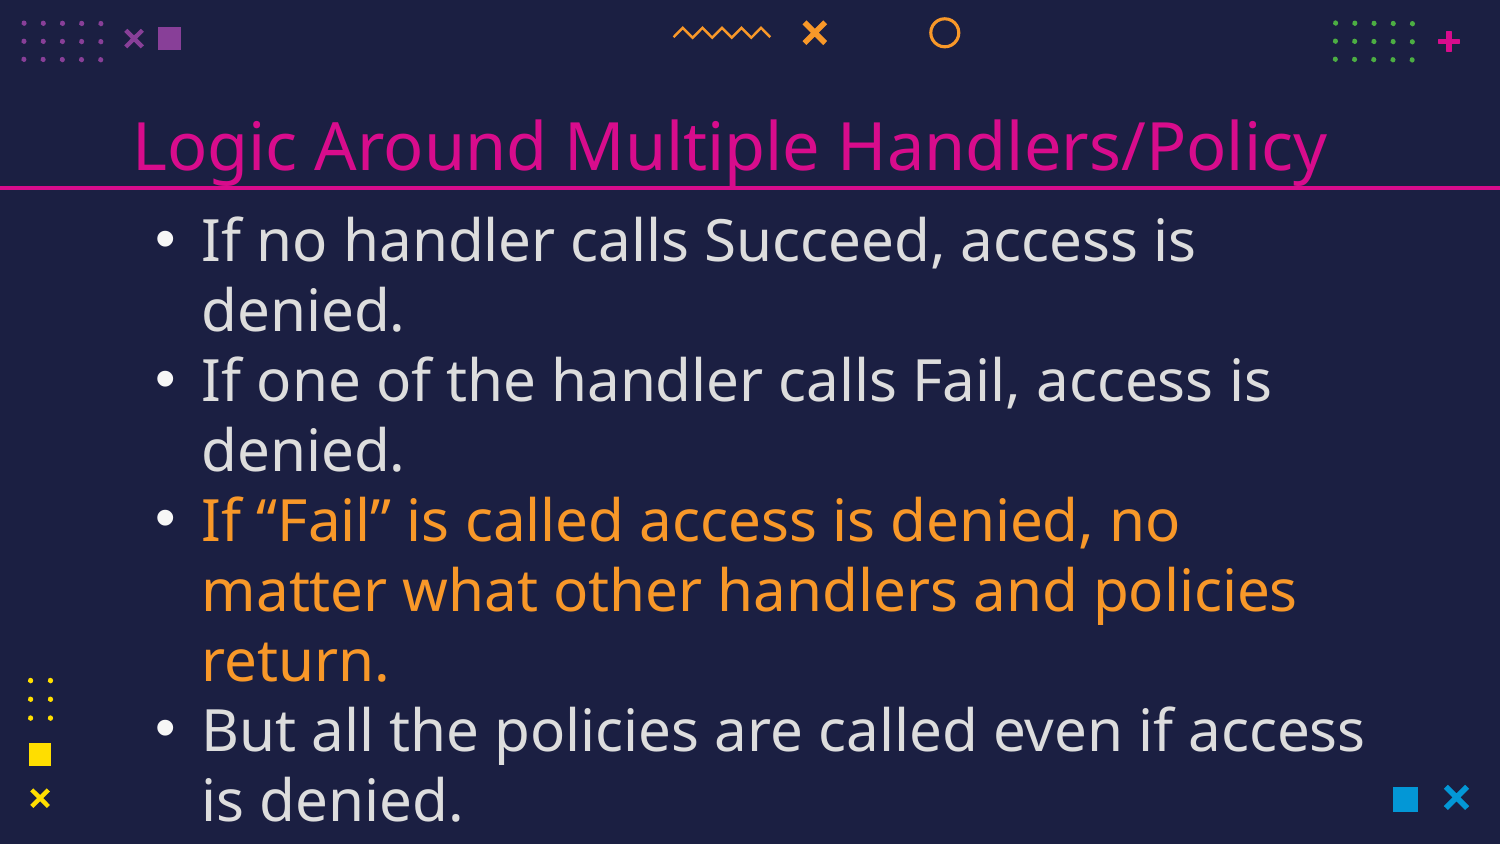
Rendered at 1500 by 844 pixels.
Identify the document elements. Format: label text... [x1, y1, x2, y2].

title Logic Around Multiple Handlers/Policy [116, 88, 1383, 183]
list If no handler calls Succeed, access is denied. If one of the handler calls Fail, access is denied. If “Fail” is called access is denied, no matter what other handlers and policies return. But all the policies are called even if access is denied. [116, 187, 1383, 756]
